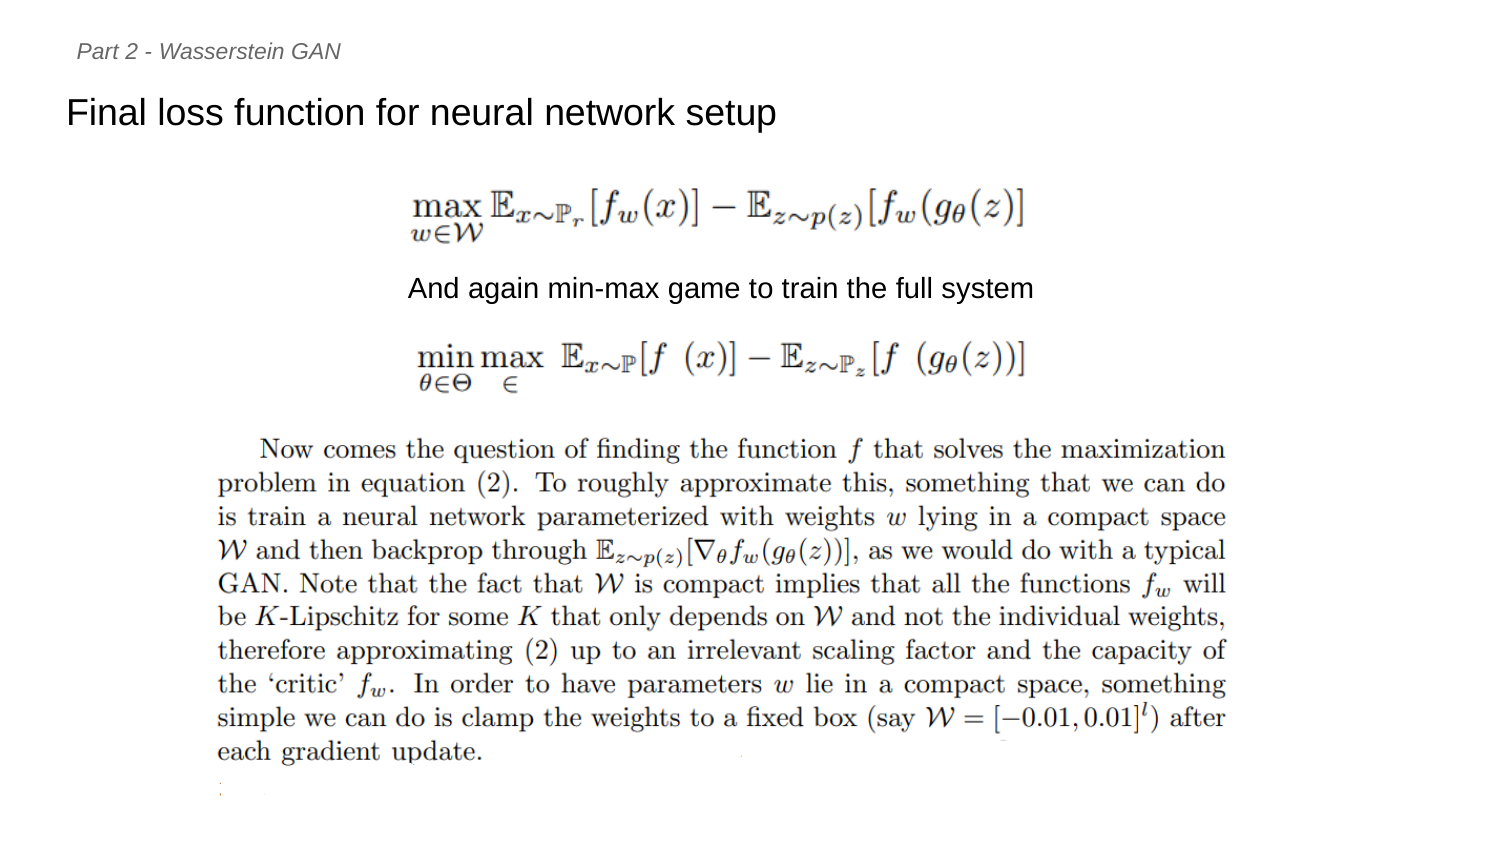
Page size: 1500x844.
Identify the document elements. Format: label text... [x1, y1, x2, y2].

picture [159, 310, 1240, 804]
text_box And again min-max game to train the full system [392, 254, 1116, 302]
title Final loss function for neural network setup [51, 72, 1449, 167]
text_box Part 2 - Wasserstein GAN [61, 25, 825, 48]
picture [389, 173, 1058, 261]
